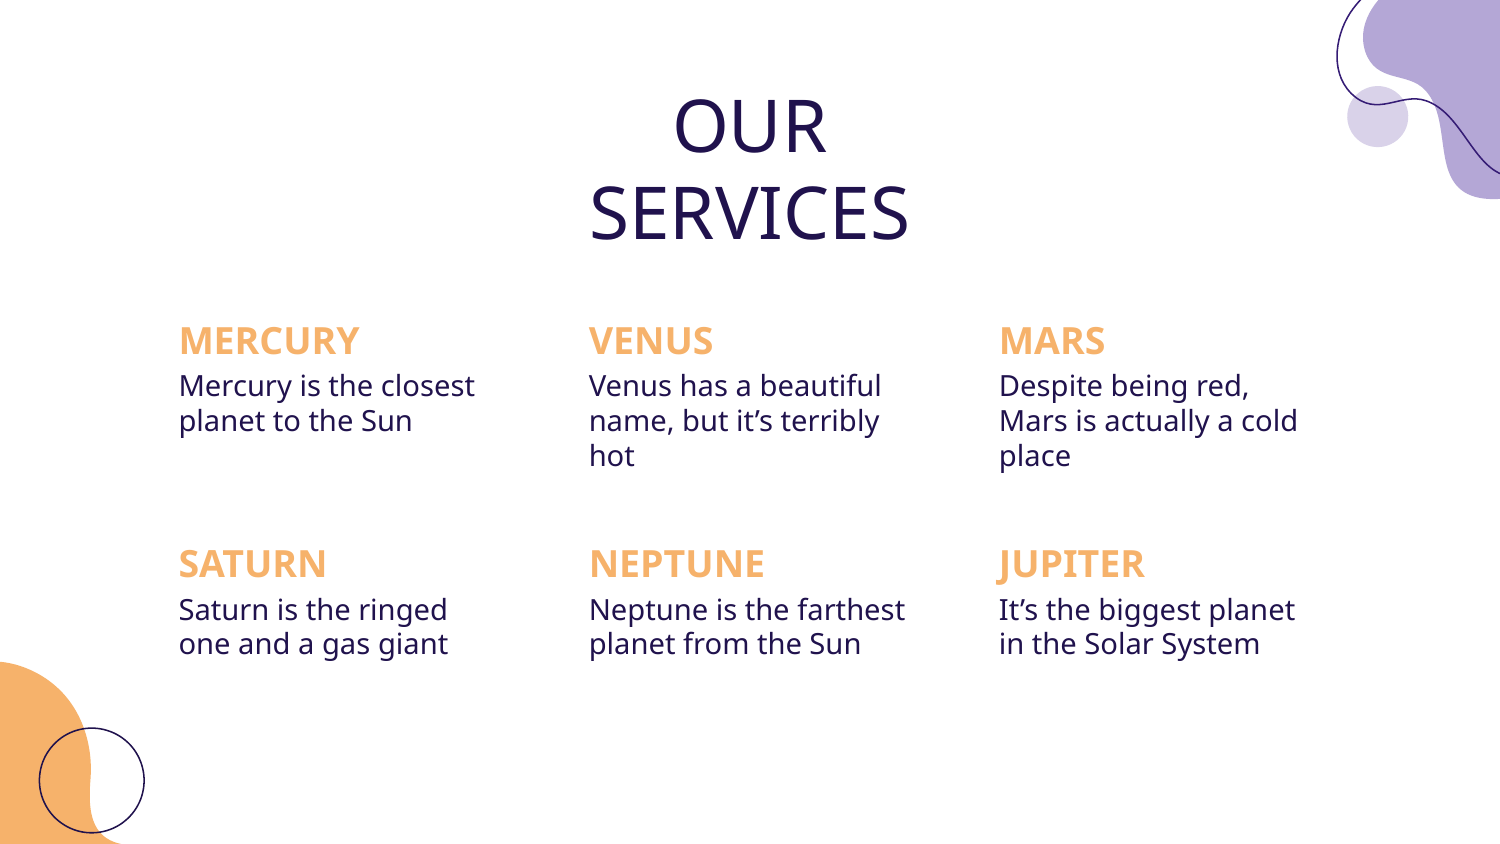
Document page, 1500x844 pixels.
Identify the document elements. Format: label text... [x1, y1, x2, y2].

subtitle MARS [983, 301, 1200, 352]
subtitle VENUS [573, 301, 790, 352]
subtitle Saturn is the ringed one and a gas giant [163, 575, 513, 656]
subtitle It’s the biggest planet in the Solar System [983, 575, 1334, 656]
subtitle Venus has a beautiful name, but it’s terribly hot [573, 352, 923, 432]
subtitle MERCURY [163, 301, 380, 352]
subtitle Despite being red, Mars is actually a cold place [983, 352, 1334, 432]
subtitle NEPTUNE [573, 525, 790, 575]
subtitle Mercury is the closest planet to the Sun [163, 352, 513, 432]
title OUR SERVICES [517, 64, 983, 150]
subtitle Neptune is the farthest planet from the Sun [573, 575, 923, 656]
subtitle SATURN [163, 525, 380, 575]
subtitle JUPITER [983, 525, 1200, 575]
